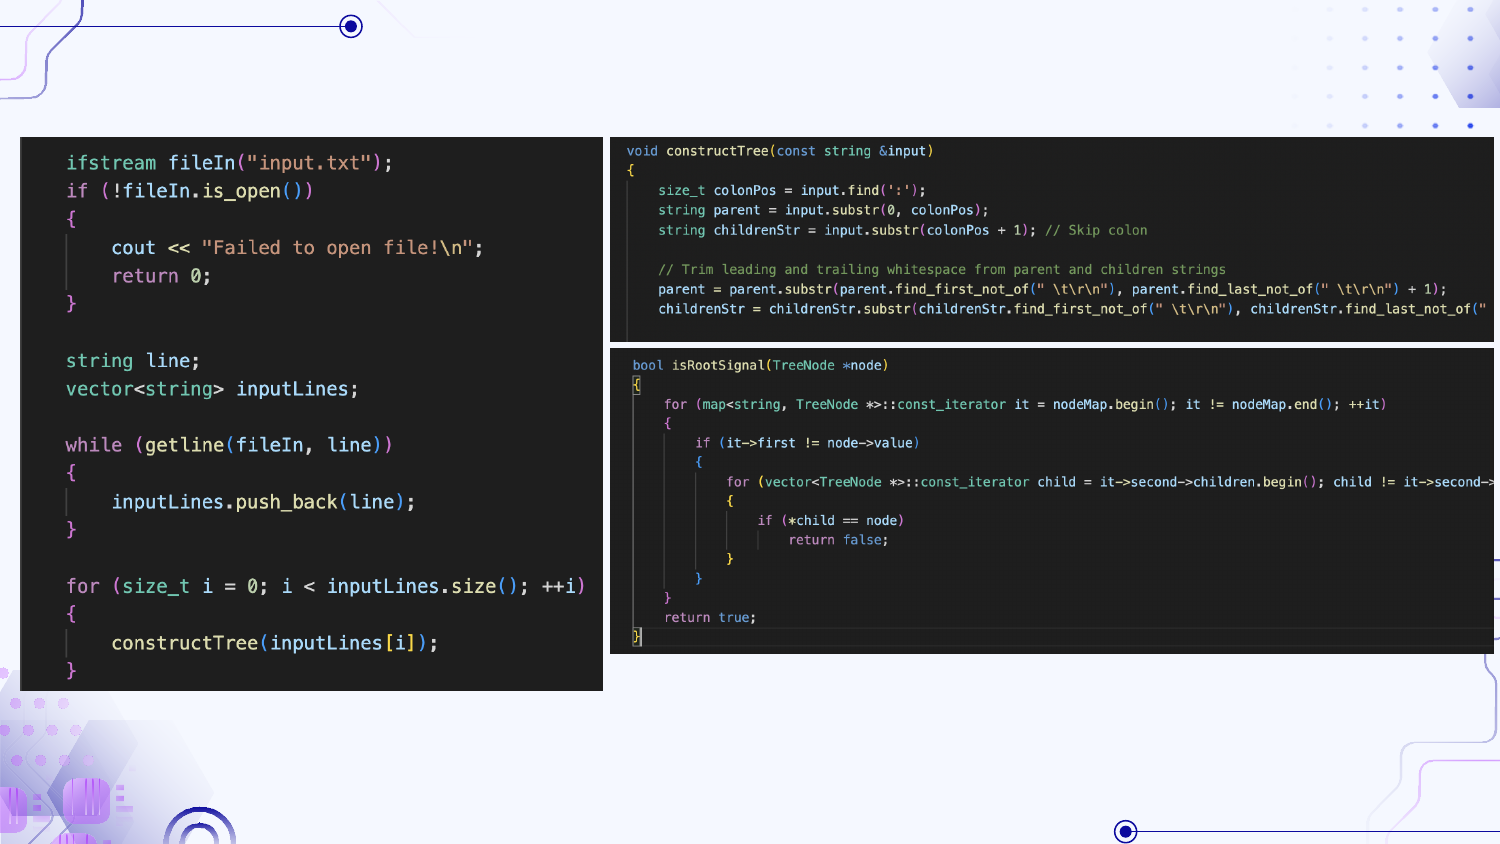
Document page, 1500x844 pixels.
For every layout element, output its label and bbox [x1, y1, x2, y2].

picture [610, 0, 1500, 655]
picture [20, 137, 603, 692]
